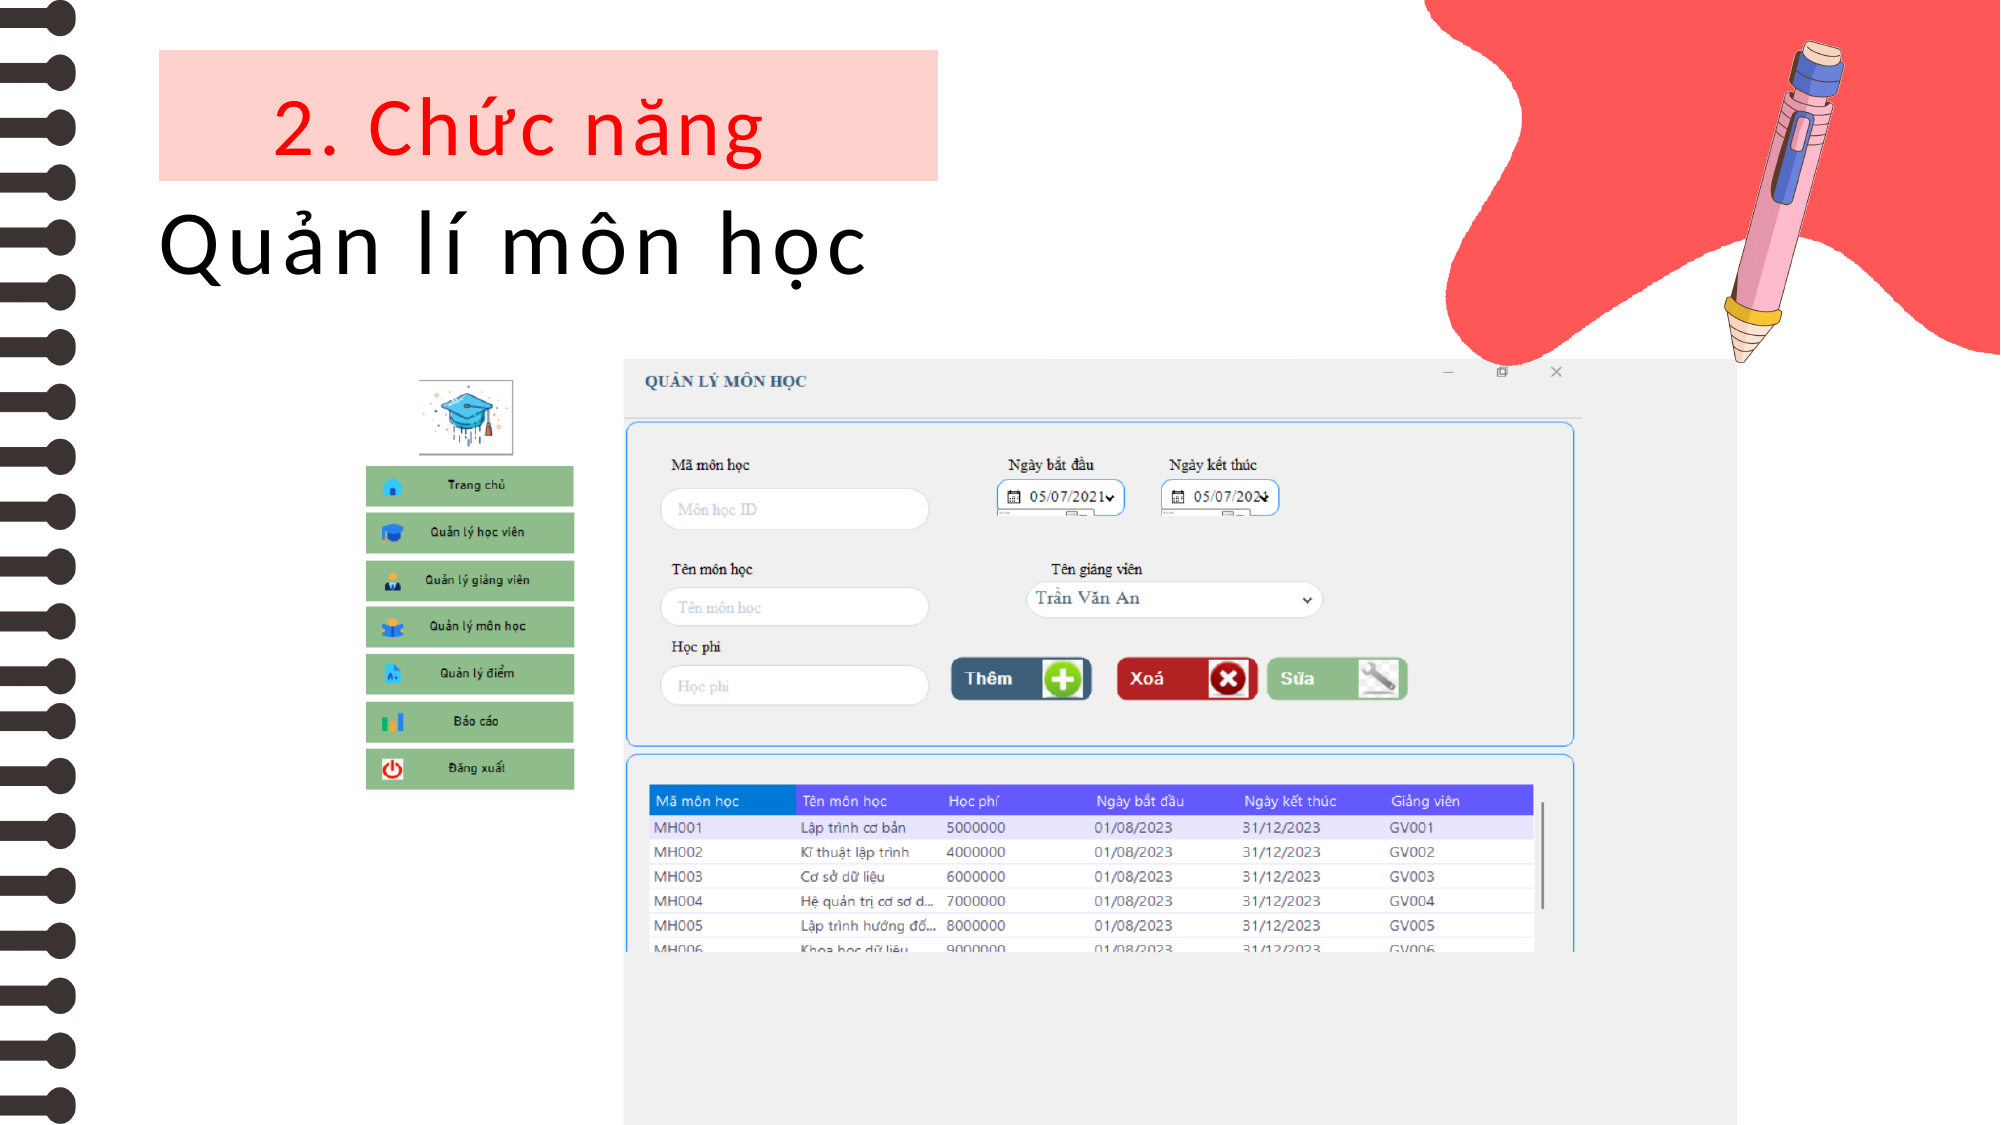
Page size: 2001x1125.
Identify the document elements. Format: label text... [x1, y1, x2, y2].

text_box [0, 0, 76, 1125]
picture [366, 0, 2000, 1125]
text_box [159, 12, 938, 206]
text_box Quản lí môn học [159, 137, 1330, 473]
